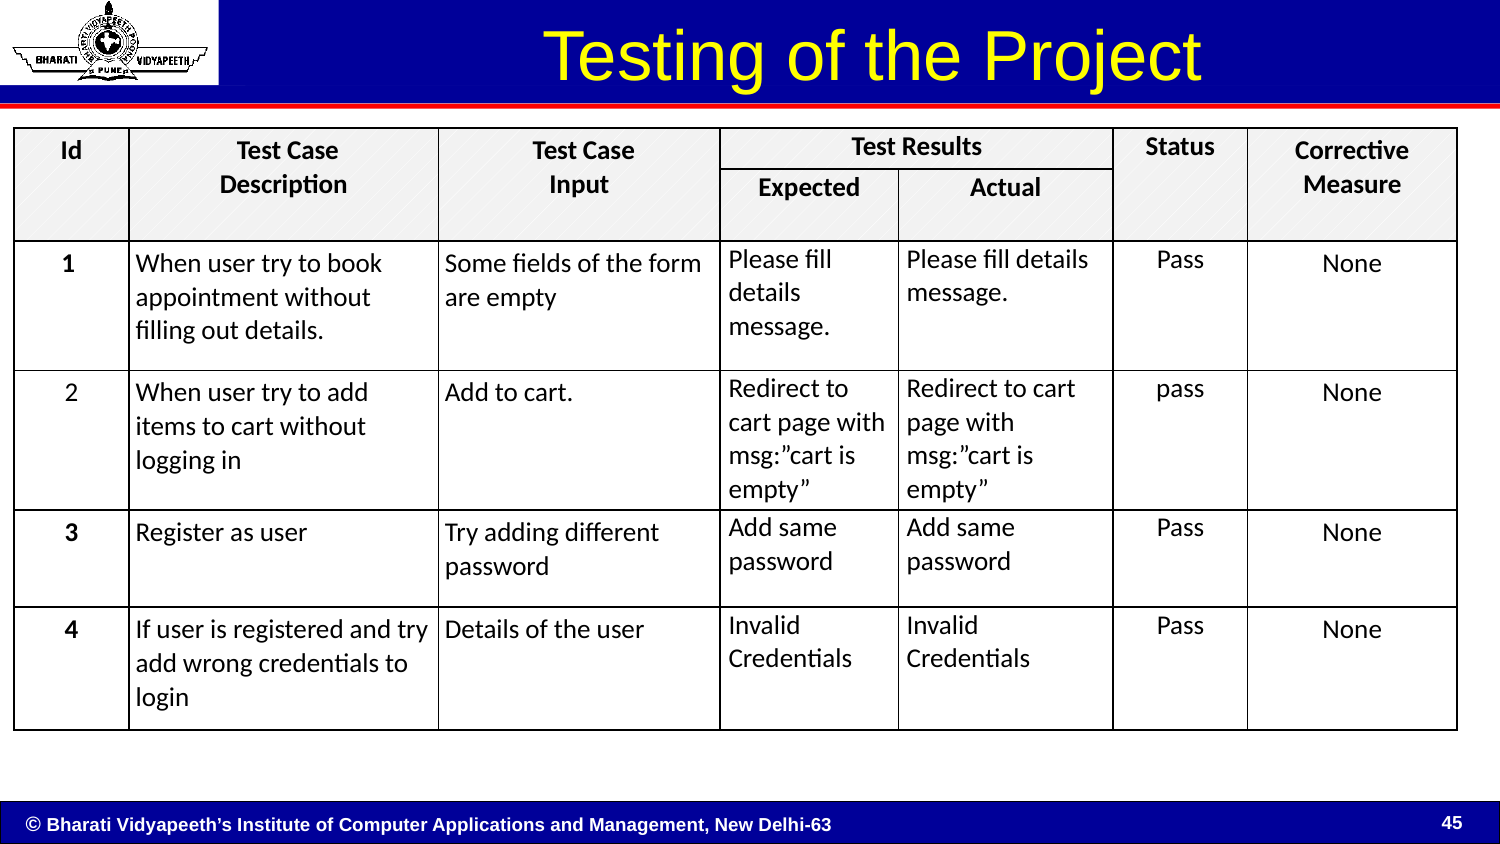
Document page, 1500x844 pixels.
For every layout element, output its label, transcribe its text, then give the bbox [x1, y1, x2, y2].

table_cell pass [1114, 371, 1247, 509]
table_header Test Case Description [130, 129, 438, 240]
table_cell Invalid Credentials [721, 608, 898, 729]
table_cell When user try to add items to cart without logging in [130, 371, 438, 509]
table_cell 2 [15, 371, 128, 509]
table_cell Invalid Credentials [899, 608, 1112, 729]
title Testing of the Project [246, 2, 1500, 85]
table_cell Add same password [899, 511, 1112, 606]
table_cell None [1248, 511, 1456, 606]
table_cell Add to cart. [439, 371, 719, 509]
table_header Id [15, 129, 128, 240]
table_cell Please fill details message. [721, 242, 898, 370]
table_cell Add same password [721, 511, 898, 606]
table_cell Details of the user [439, 608, 719, 729]
table_cell None [1248, 242, 1456, 370]
table_cell Redirect to cart page with msg:”cart is empty” [899, 371, 1112, 509]
table_header Status [1114, 129, 1247, 240]
table_cell None [1248, 371, 1456, 509]
table_cell Register as user [130, 511, 438, 606]
table_cell Expected [721, 170, 898, 240]
table_header Corrective Measure [1248, 129, 1456, 240]
table_cell Some fields of the form are empty [439, 242, 719, 370]
picture [12, 1, 208, 81]
table_cell None [1248, 608, 1456, 729]
table_header Test Results [721, 129, 1112, 168]
table_cell Pass [1114, 608, 1247, 729]
table_cell Pass [1114, 242, 1247, 370]
table_cell 3 [15, 511, 128, 606]
table_header Test Case Input [439, 129, 719, 240]
table_cell Actual [899, 170, 1112, 240]
table_cell 1 [15, 242, 128, 370]
table_cell When user try to book appointment without filling out details. [130, 242, 438, 370]
table_cell Please fill details message. [899, 242, 1112, 370]
table_cell Try adding different password [439, 511, 719, 606]
table_cell Redirect to cart page with msg:”cart is empty” [721, 371, 898, 509]
table_cell 4 [15, 608, 128, 729]
table_cell If user is registered and try add wrong credentials to login [130, 608, 438, 729]
table_cell Pass [1114, 511, 1247, 606]
